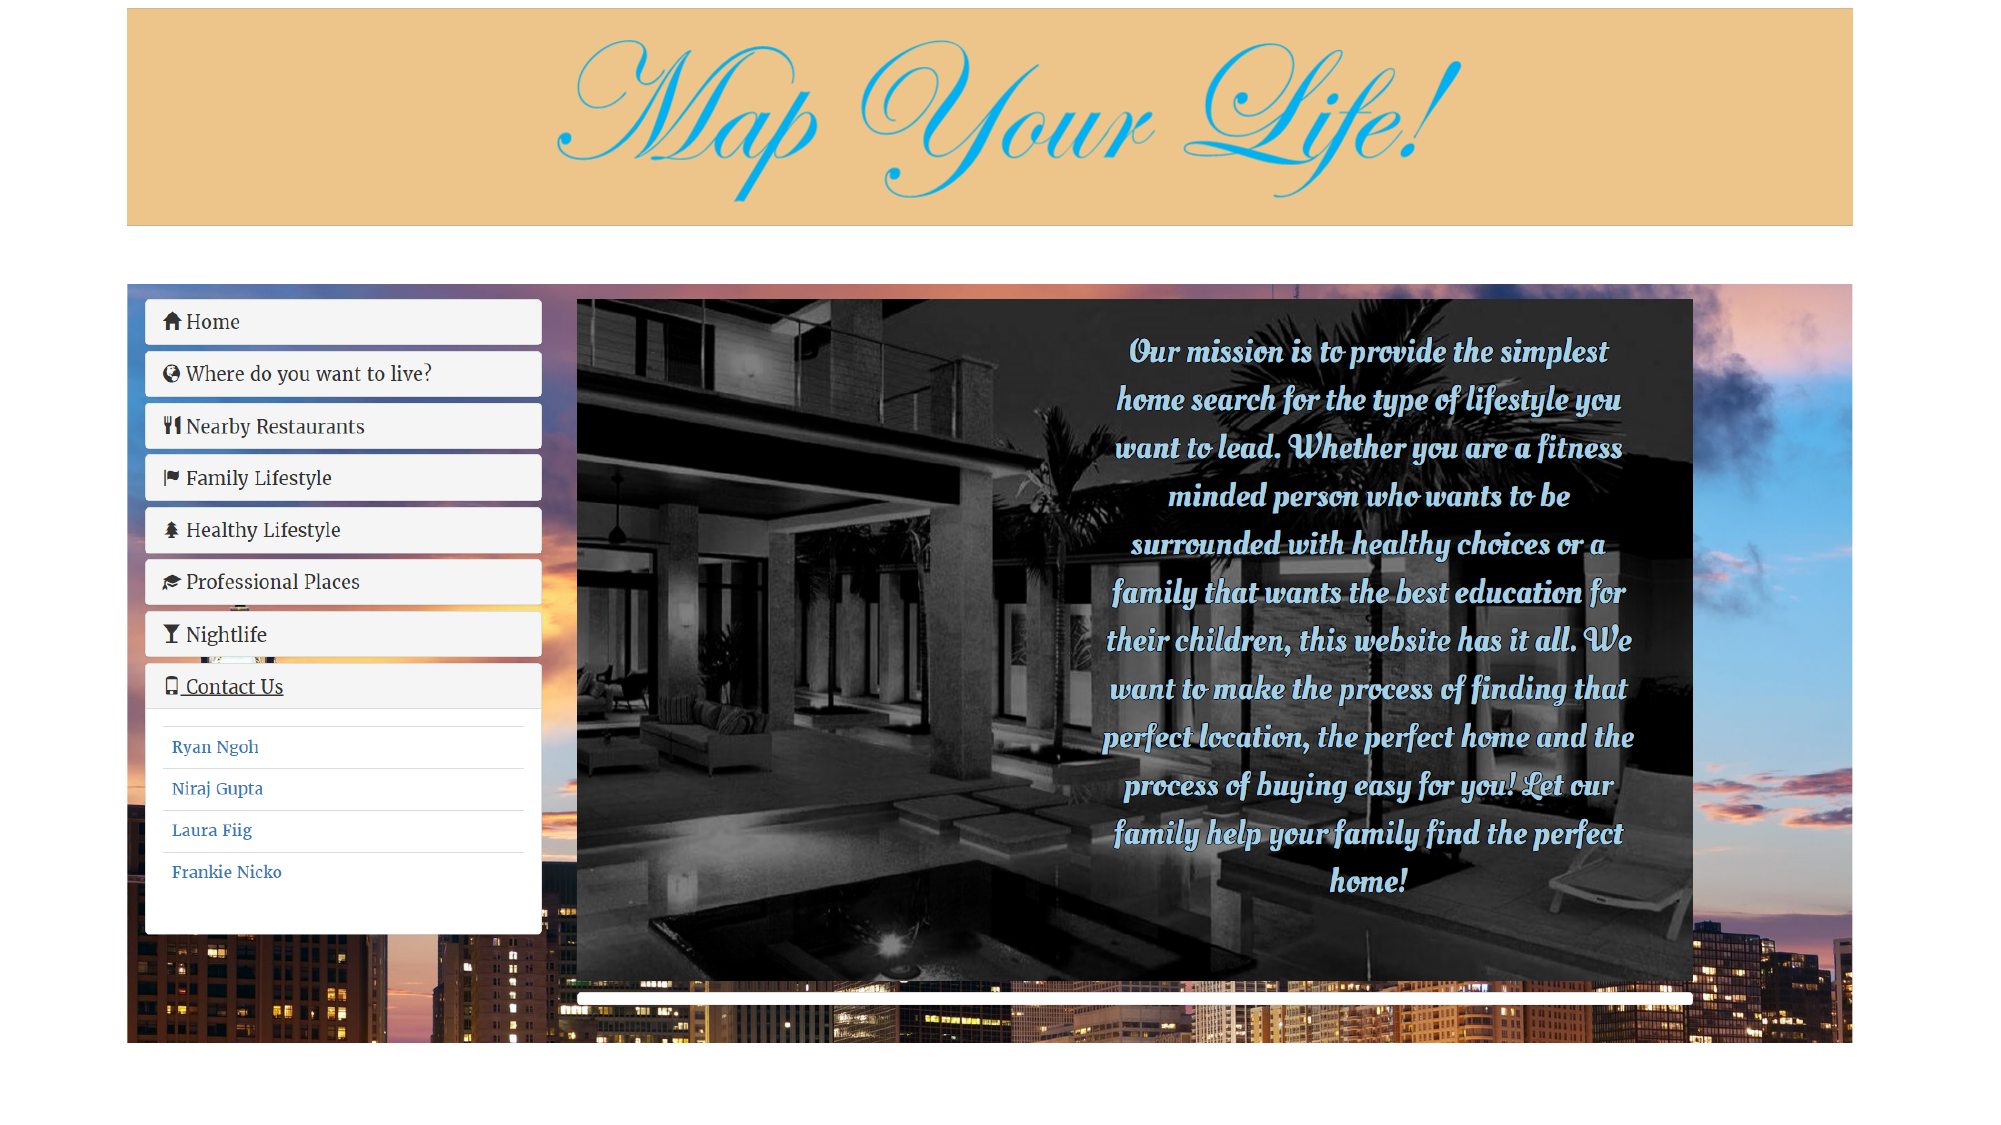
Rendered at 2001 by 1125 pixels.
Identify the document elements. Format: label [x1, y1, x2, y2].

picture [127, 0, 1853, 1043]
